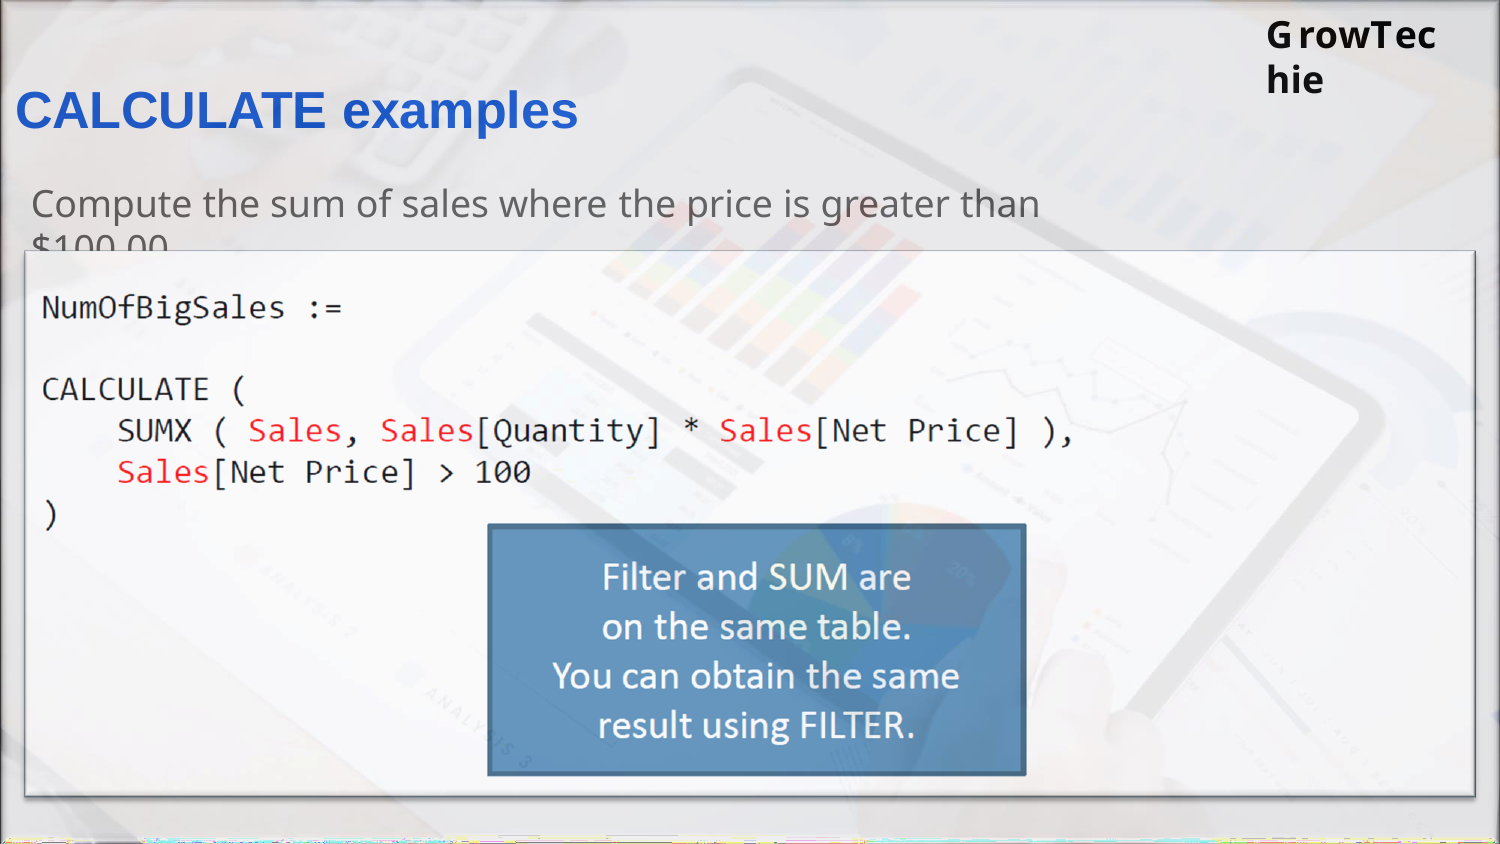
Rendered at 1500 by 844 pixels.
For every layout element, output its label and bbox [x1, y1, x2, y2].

text_box [0, 0, 1500, 844]
